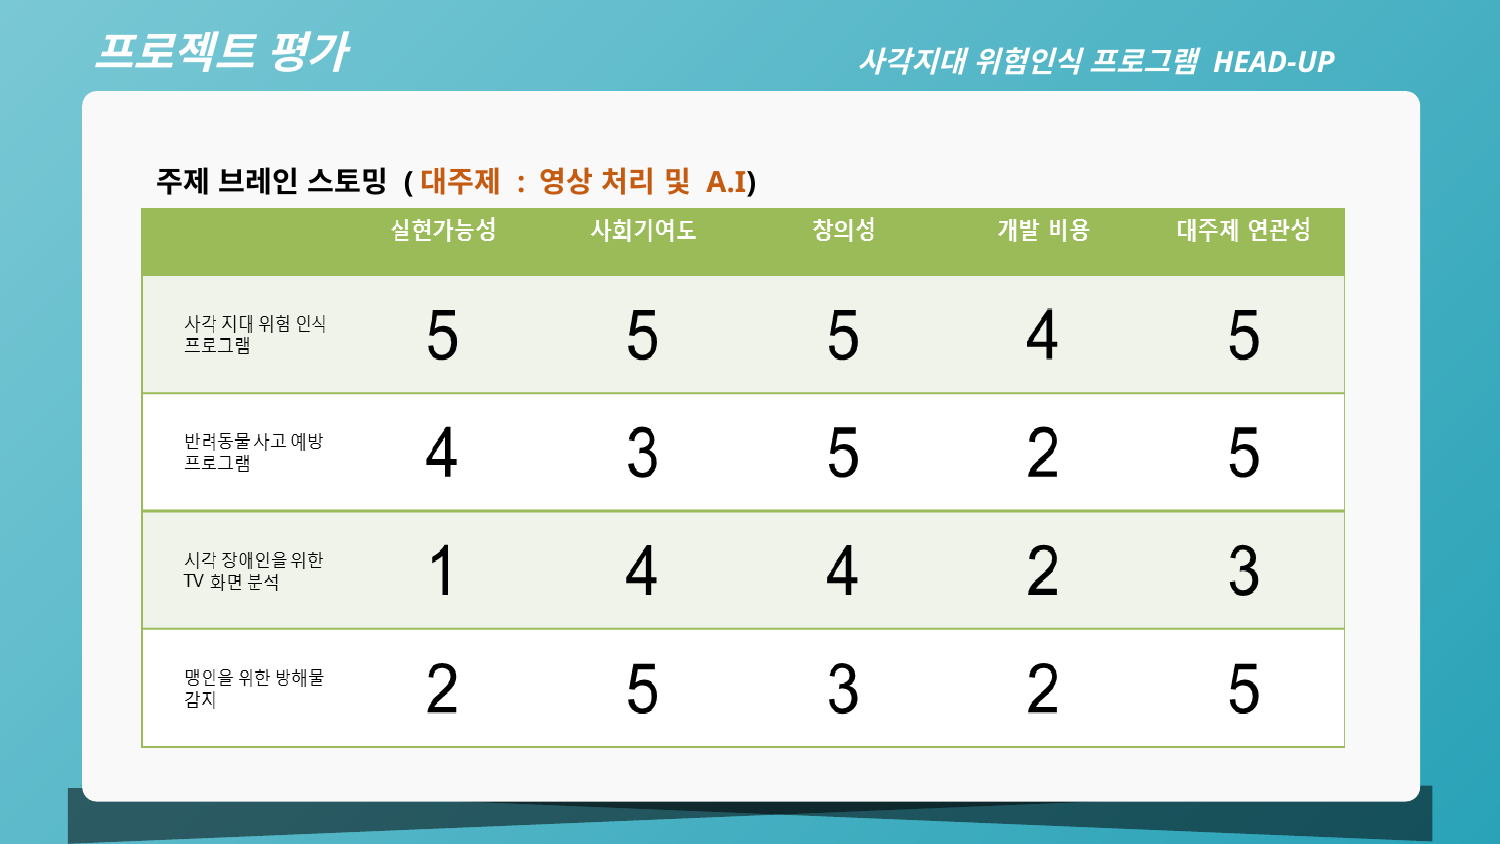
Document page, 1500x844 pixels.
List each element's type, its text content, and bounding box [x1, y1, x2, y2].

text_box 사각지대 위험인식 프로그램 HEAD-UP [842, 35, 1421, 88]
text_box 프로젝트 평가 [82, 19, 929, 84]
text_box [67, 90, 1433, 844]
picture [140, 208, 1345, 774]
